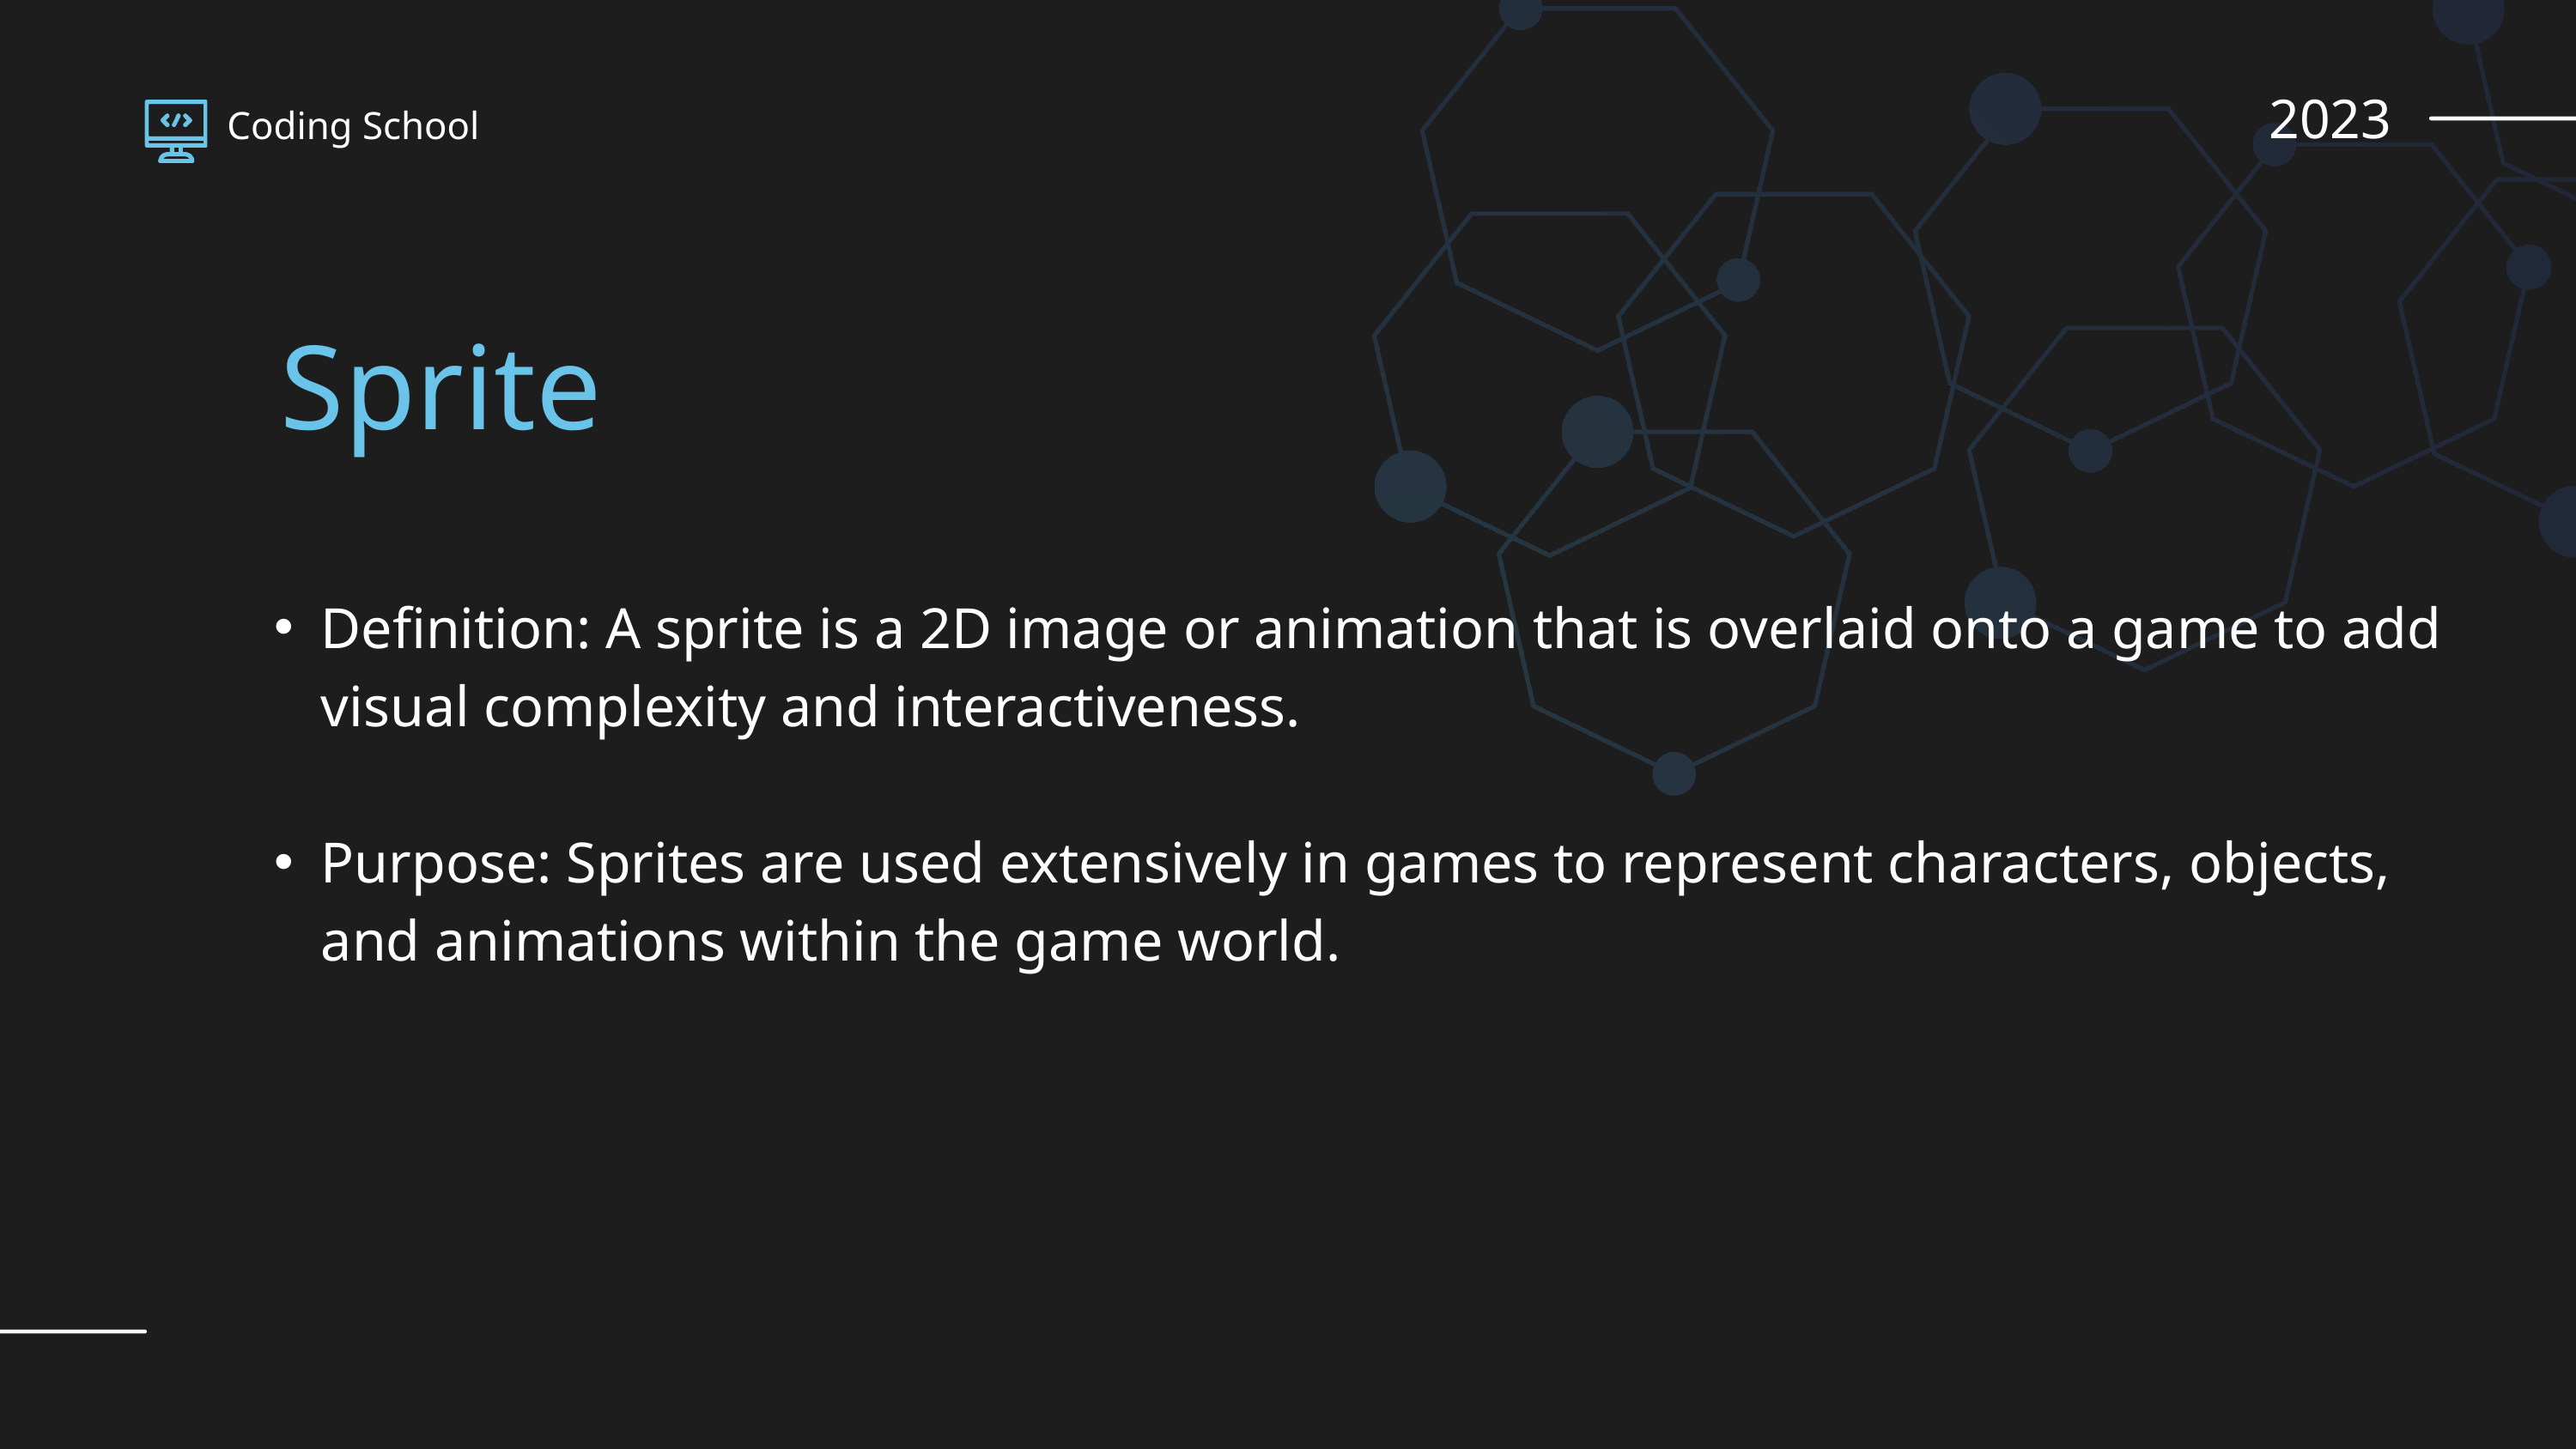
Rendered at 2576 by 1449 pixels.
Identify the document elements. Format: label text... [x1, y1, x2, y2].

text_box Coding School [227, 94, 614, 148]
text_box Sprite [250, 332, 2310, 454]
text_box [1371, 0, 2576, 796]
text_box 2023 [2097, 93, 2392, 149]
text_box [144, 100, 208, 163]
text_box Definition: A sprite is a 2D image or animation that is overlaid onto a game to add visual complexity and interactiveness. Purpose: Sprites are used extensively in games to represent characters, objects, and animations within the game world. [227, 581, 2463, 1066]
